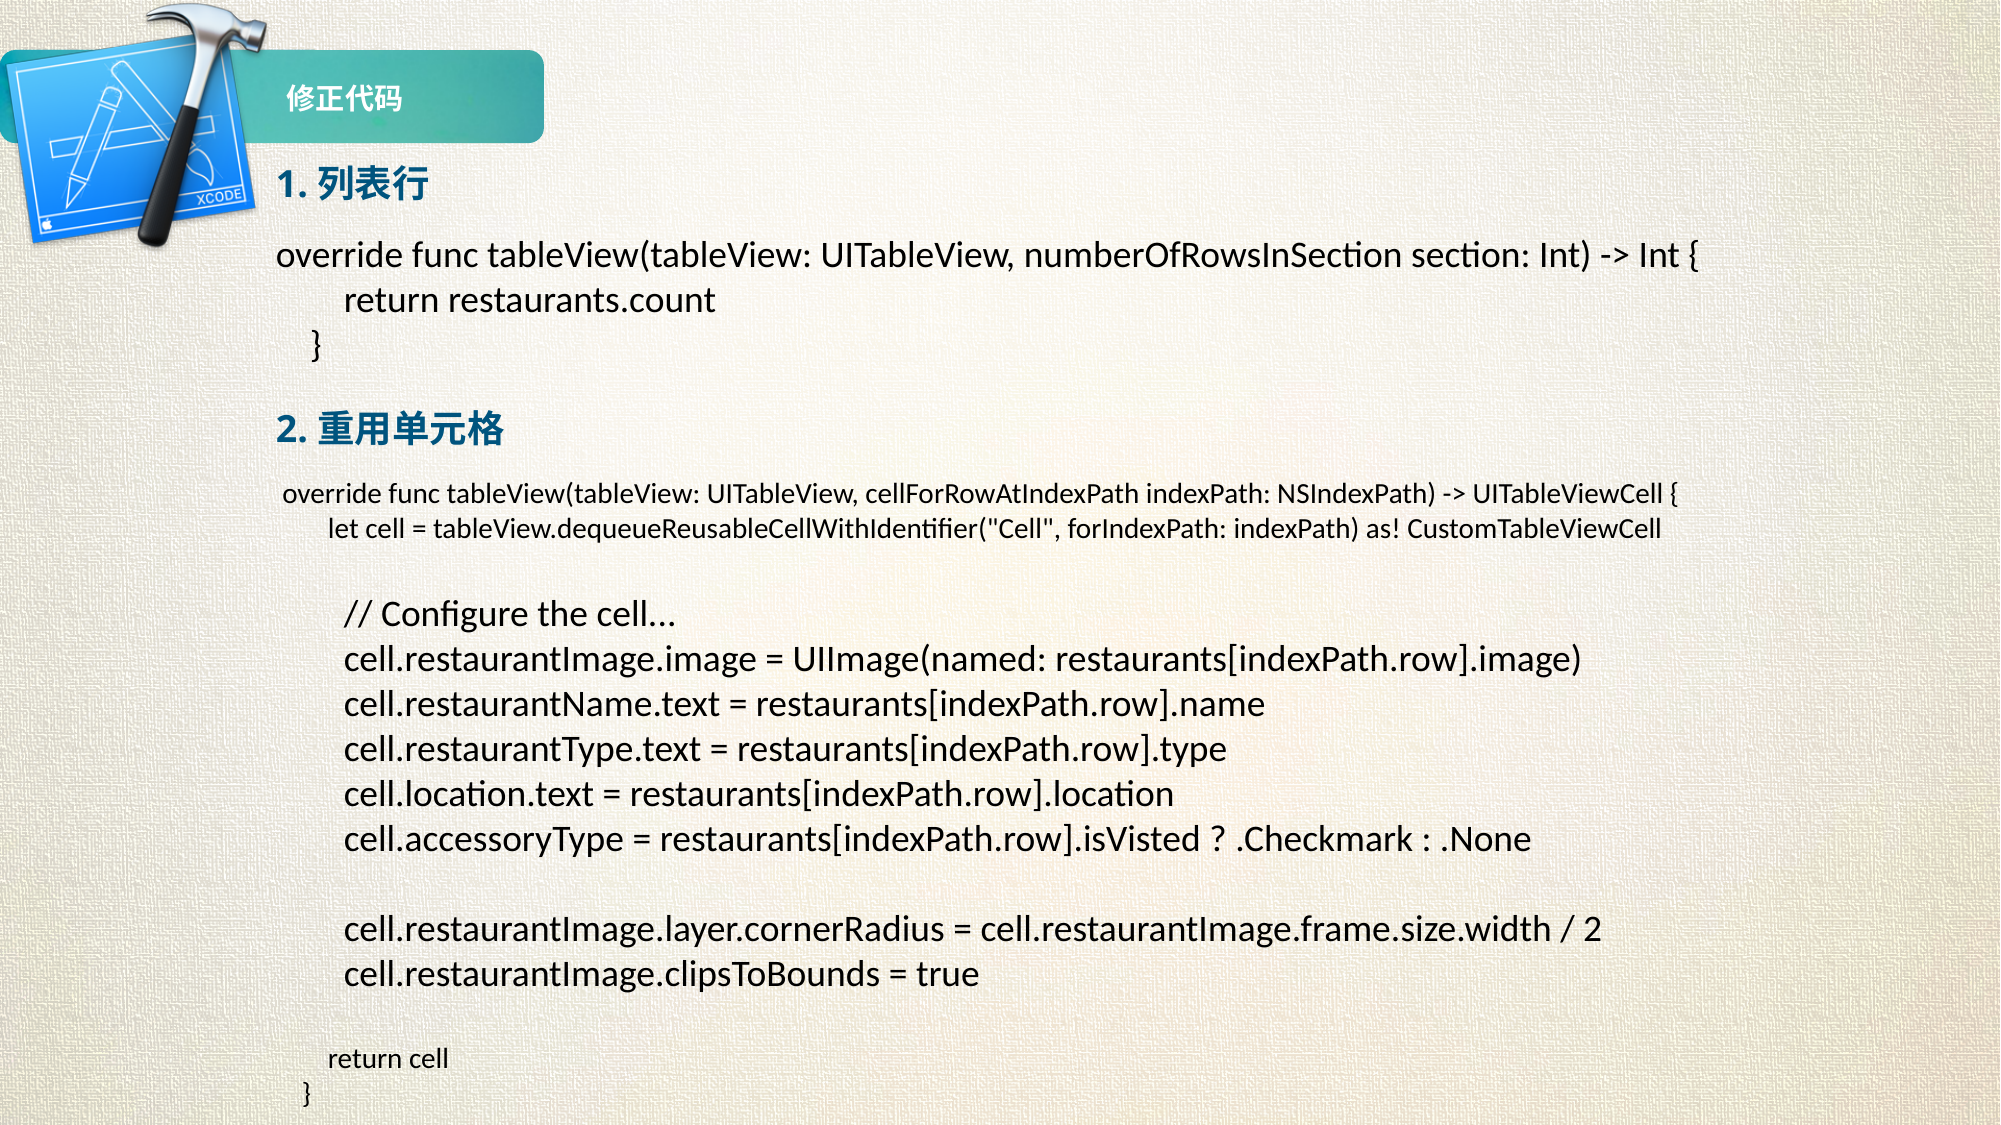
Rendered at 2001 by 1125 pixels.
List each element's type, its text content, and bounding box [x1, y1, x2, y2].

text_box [272, 72, 611, 170]
text_box 2.重用单元格 [261, 397, 1993, 458]
text_box override func tableView(tableView: UITableView, numberOfRowsInSection section: Int) -> Int { return restaurants.count } [261, 223, 1993, 373]
picture [0, 0, 2000, 1125]
text_box override func tableView(tableView: UITableView, cellForRowAtIndexPath indexPath: NSIndexPath) -> UITableViewCell { let cell = tableView.dequeueReusableCellWithIdentifier("Cell", forIndexPath: indexPath) as! CustomTableViewCell // Configure the cell... cell.restaurantImage.image = UIImage(named: restaurants[indexPath.row].image) cell.restaurantName.text = restaurants[indexPath.row].name cell.restaurantType.text = restaurants[indexPath.row].type cell.location.text = restaurants[indexPath.row].location cell.accessoryType = restaurants[indexPath.row].isVisted ? .Checkmark : .None cell.restaurantImage.layer.cornerRadius = cell.restaurantImage.frame.size.width / 2 cell.restaurantImage.clipsToBounds = true return cell } [261, 466, 1993, 1117]
text_box [272, 48, 545, 72]
text_box 1.列表行 [272, 152, 1993, 213]
